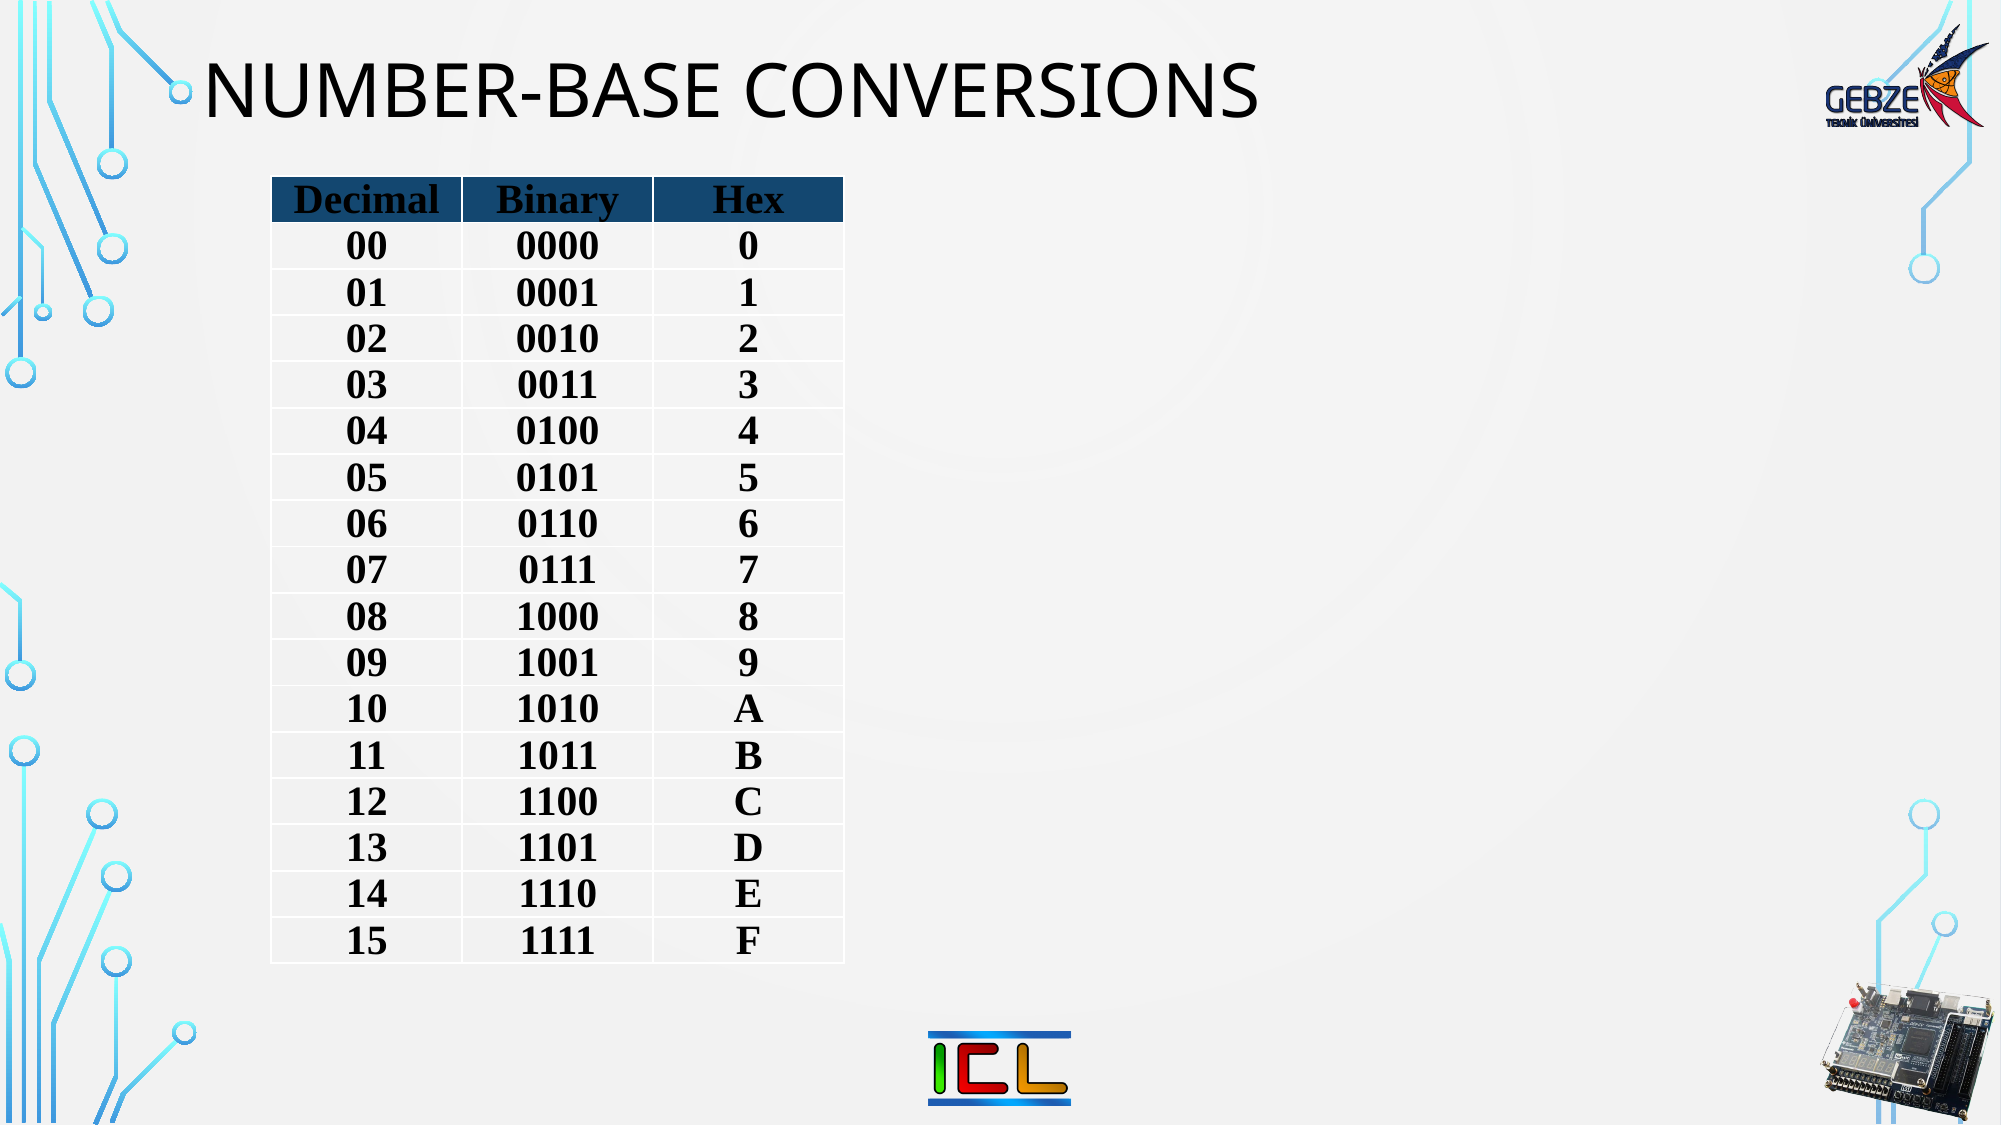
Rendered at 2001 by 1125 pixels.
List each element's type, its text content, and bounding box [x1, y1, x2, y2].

table_cell 2 [654, 316, 843, 360]
table_cell 0000 [463, 223, 652, 268]
table_header Decimal [272, 177, 461, 222]
table_cell 08 [272, 594, 461, 638]
table_cell 03 [272, 362, 461, 407]
table_cell B [654, 733, 843, 777]
table_cell 1 [654, 270, 843, 314]
table_cell 1110 [463, 872, 652, 916]
table_cell 0101 [463, 455, 652, 499]
table_cell 07 [272, 547, 461, 592]
table_cell 1101 [463, 825, 652, 870]
picture [1815, 974, 2000, 1125]
table_cell 0001 [463, 270, 652, 314]
table_cell 09 [272, 640, 461, 685]
table_cell 1010 [463, 686, 652, 731]
table_cell 1111 [463, 918, 652, 962]
table_cell 14 [272, 872, 461, 916]
table_cell 11 [272, 733, 461, 777]
picture [925, 1029, 1074, 1108]
table_cell 0110 [463, 501, 652, 546]
table_cell 0011 [463, 362, 652, 407]
table_cell 10 [272, 686, 461, 731]
table_cell 05 [272, 455, 461, 499]
table_cell F [654, 918, 843, 962]
table_cell D [654, 825, 843, 870]
table_cell 4 [654, 409, 843, 453]
title Number-base Conversions [187, 24, 1804, 161]
table_header Binary [463, 177, 652, 222]
table_cell 5 [654, 455, 843, 499]
table_cell 1001 [463, 640, 652, 685]
table_cell 04 [272, 409, 461, 453]
table_cell 9 [654, 640, 843, 685]
table_cell 1100 [463, 779, 652, 823]
table_cell 8 [654, 594, 843, 638]
table_cell 00 [272, 223, 461, 268]
table_cell 3 [654, 362, 843, 407]
table_cell 0 [654, 223, 843, 268]
table_cell C [654, 779, 843, 823]
table_header Hex [654, 177, 843, 222]
table_cell 02 [272, 316, 461, 360]
table_cell 0010 [463, 316, 652, 360]
table_cell 6 [654, 501, 843, 546]
table_cell 7 [654, 547, 843, 592]
picture [1826, 24, 1989, 127]
table_cell E [654, 872, 843, 916]
table_cell 06 [272, 501, 461, 546]
table_cell 0111 [463, 547, 652, 592]
table_cell 15 [272, 918, 461, 962]
table_cell A [654, 686, 843, 731]
table_cell 0100 [463, 409, 652, 453]
table_cell 12 [272, 779, 461, 823]
table_cell 1011 [463, 733, 652, 777]
table_cell 1000 [463, 594, 652, 638]
table_cell 01 [272, 270, 461, 314]
table_cell 13 [272, 825, 461, 870]
